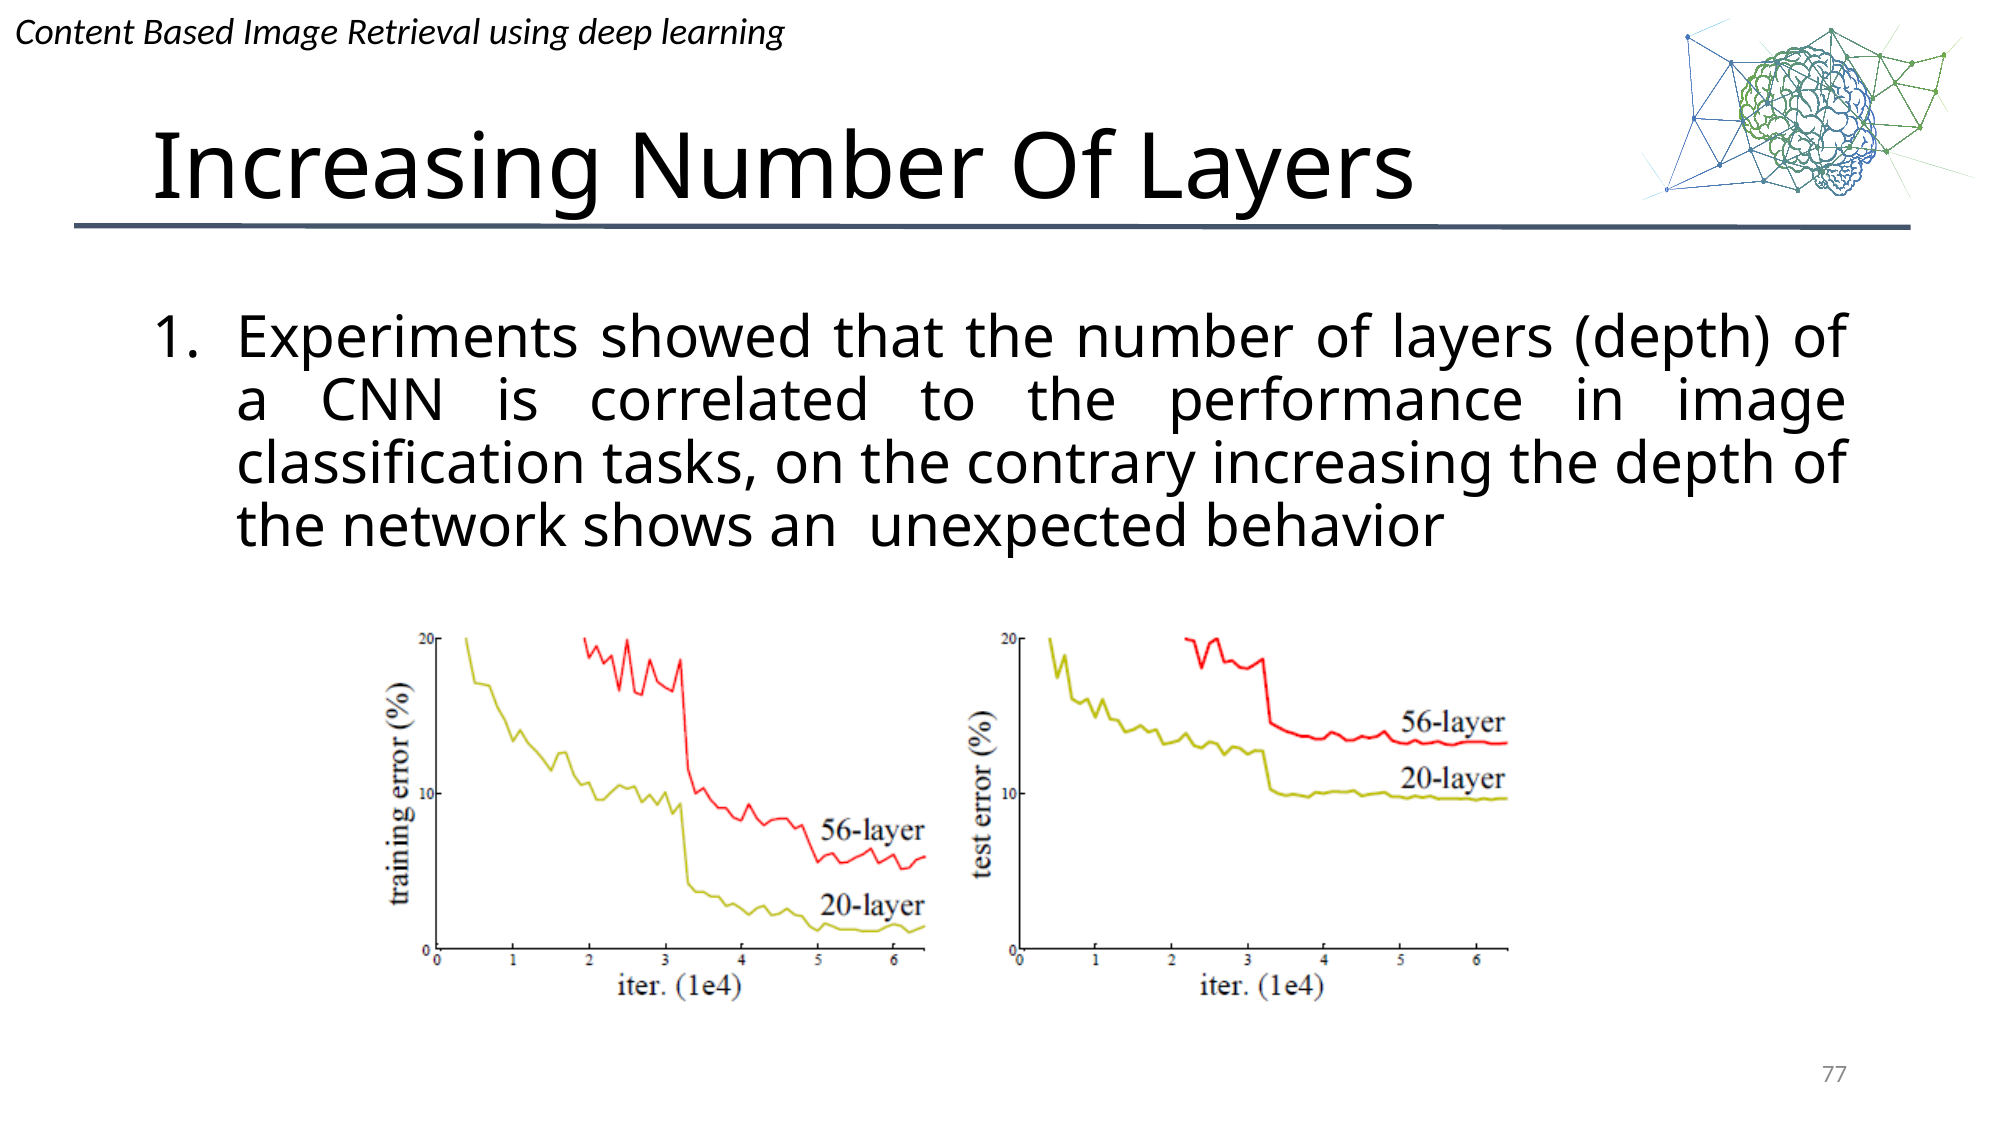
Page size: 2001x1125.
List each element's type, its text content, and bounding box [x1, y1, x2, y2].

picture [362, 558, 1587, 1014]
list Experiments showed that the number of layers (depth) of a CNN is correlated to the performance in image classification tasks, on the contrary increasing the depth of the network shows an unexpected behavior [137, 299, 1863, 1014]
title Increasing Number Of Layers [137, 59, 1863, 278]
slide_number 77 [1412, 1042, 1863, 1103]
